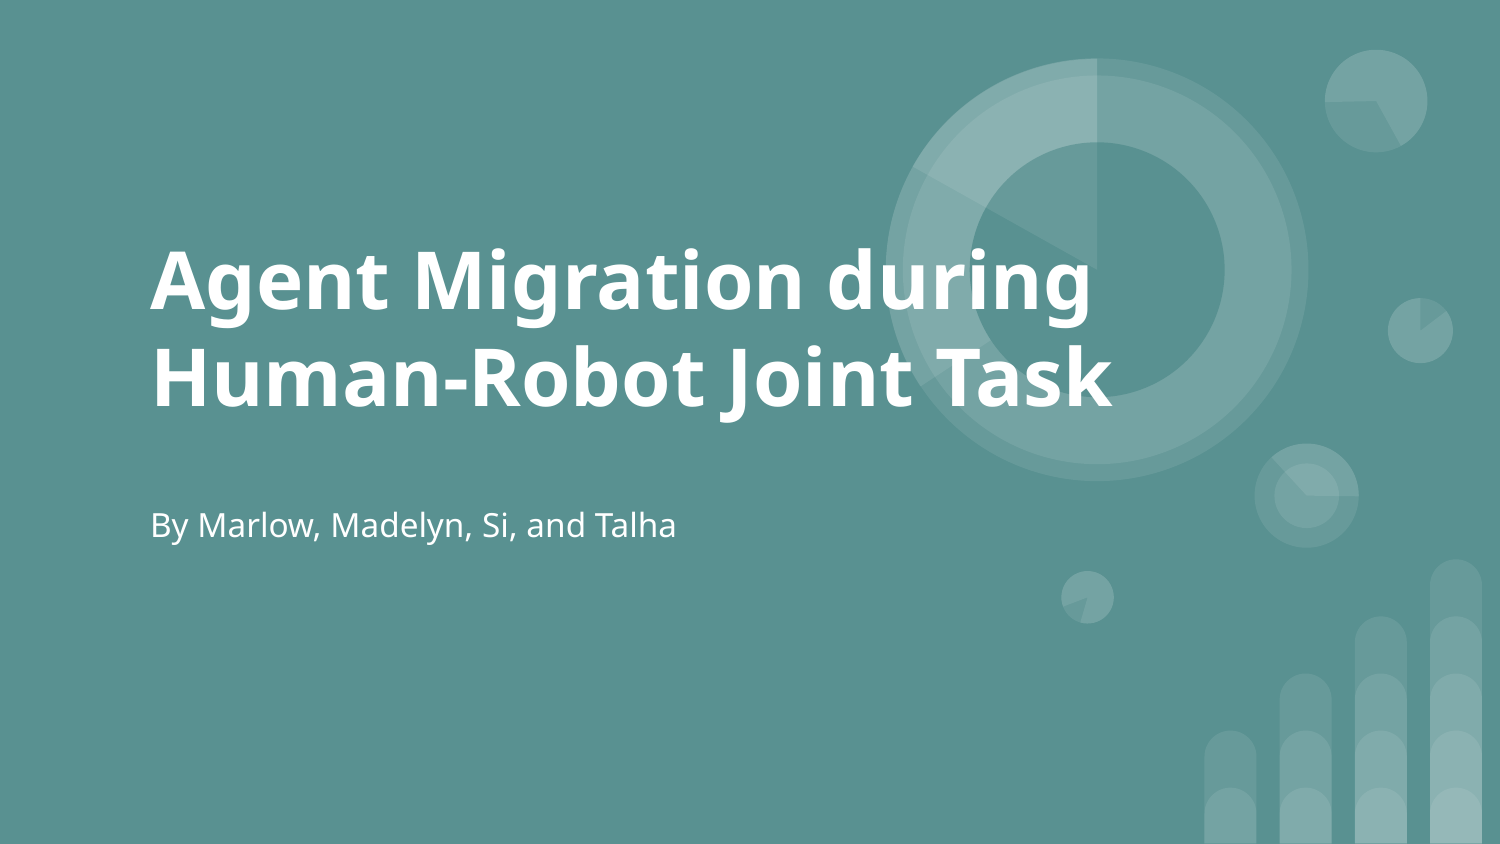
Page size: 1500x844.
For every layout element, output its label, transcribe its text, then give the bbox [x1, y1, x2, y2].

subtitle By Marlow, Madelyn, Si, and Talha [135, 489, 834, 604]
title Agent Migration during Human-Robot Joint Task [135, 172, 1210, 480]
